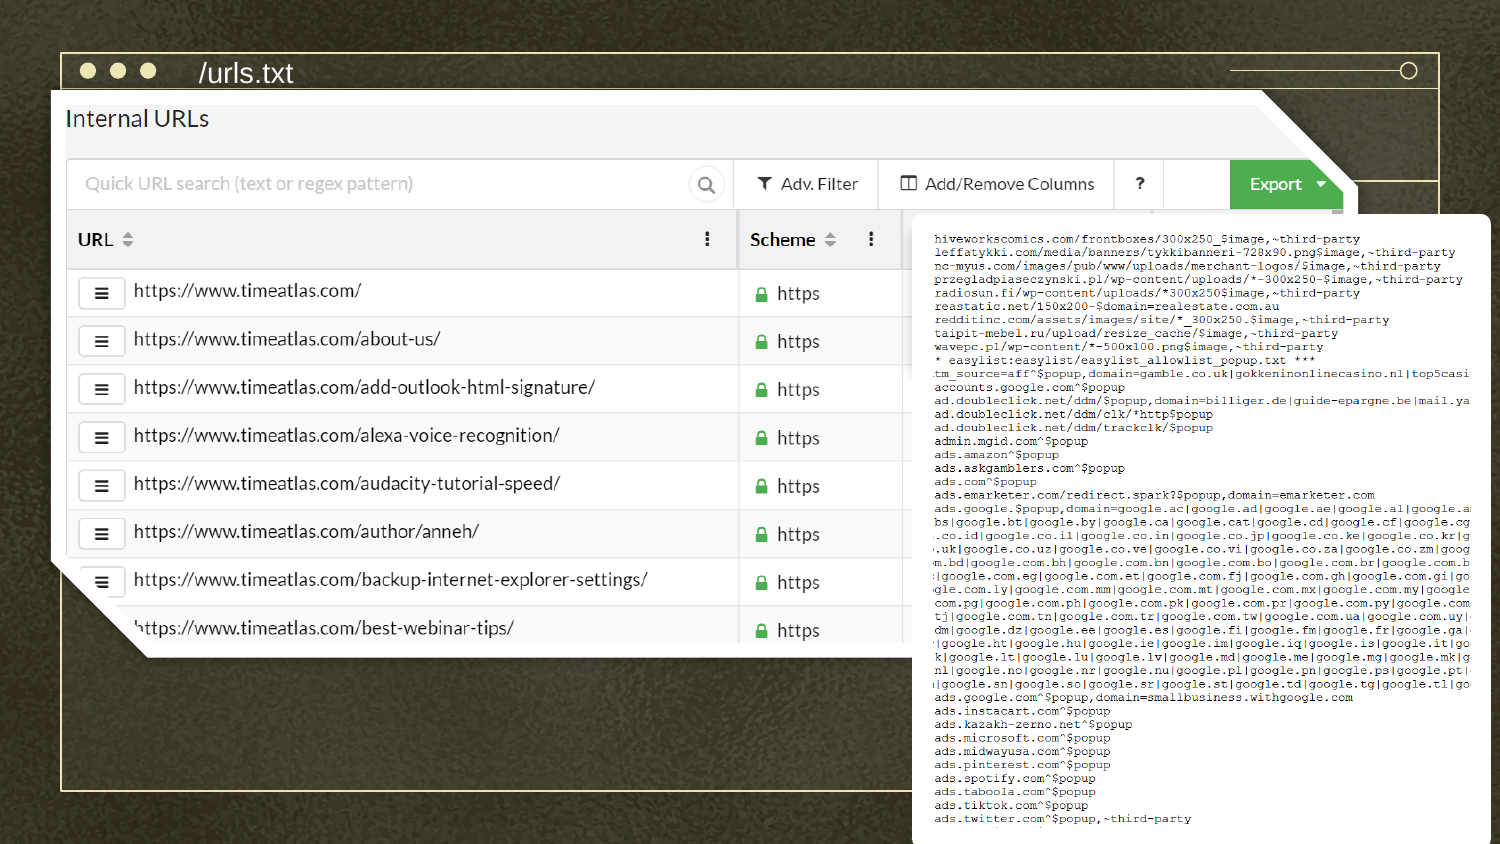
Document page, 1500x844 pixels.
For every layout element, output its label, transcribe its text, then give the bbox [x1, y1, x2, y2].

text_box /urls.txt [183, 47, 309, 80]
picture [58, 97, 1471, 828]
